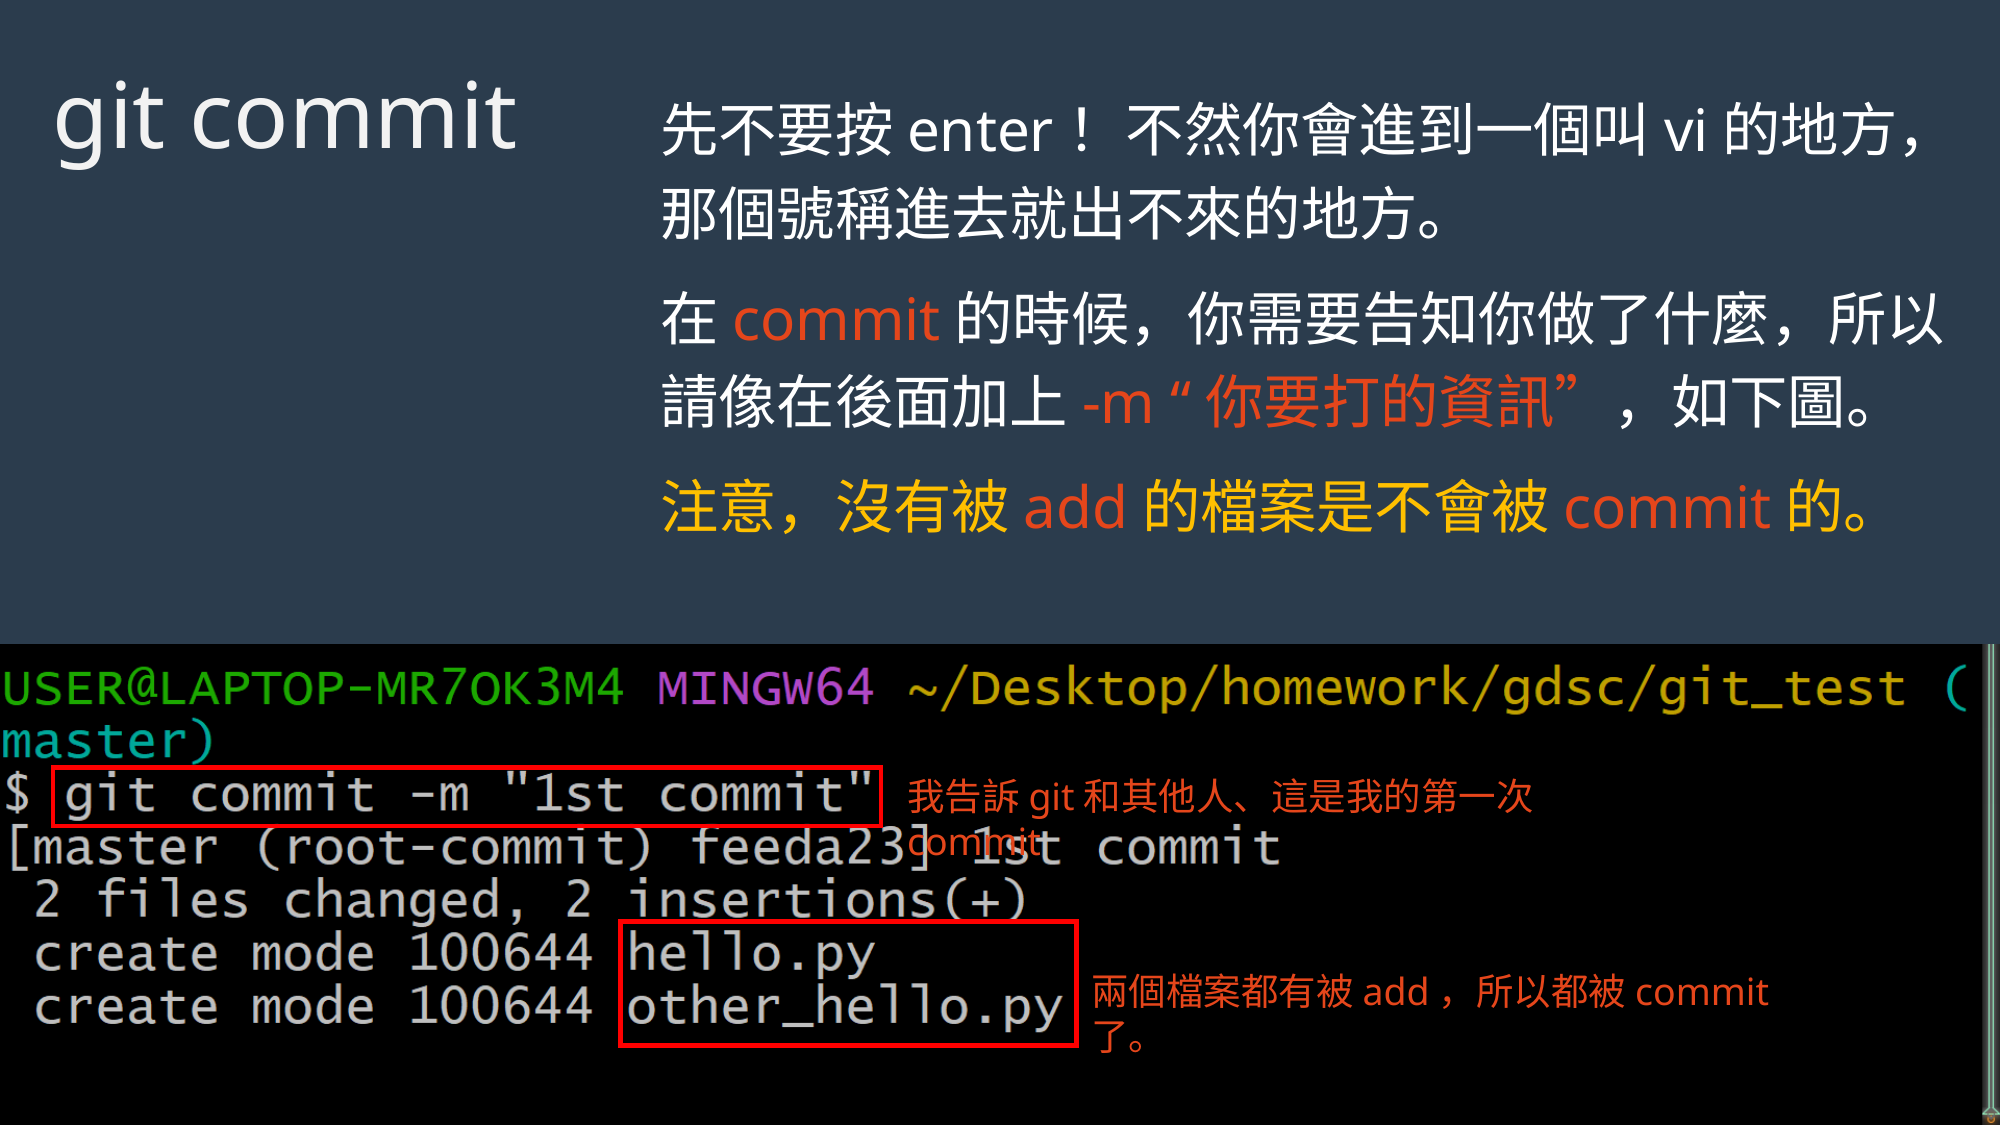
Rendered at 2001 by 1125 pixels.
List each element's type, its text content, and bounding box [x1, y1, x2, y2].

list 先不要按enter！不然你會進到一個叫vi的地方，那個號稱進去就出不來的地方。 在commit的時候，你需要告知你做了什麼，所以請像在後面加上-m “你要打的資訊”，如下圖。 注意，沒有被add的檔案是不會被commit的。 [660, 79, 1969, 632]
picture [0, 643, 2000, 1125]
title git commit [52, 56, 640, 299]
